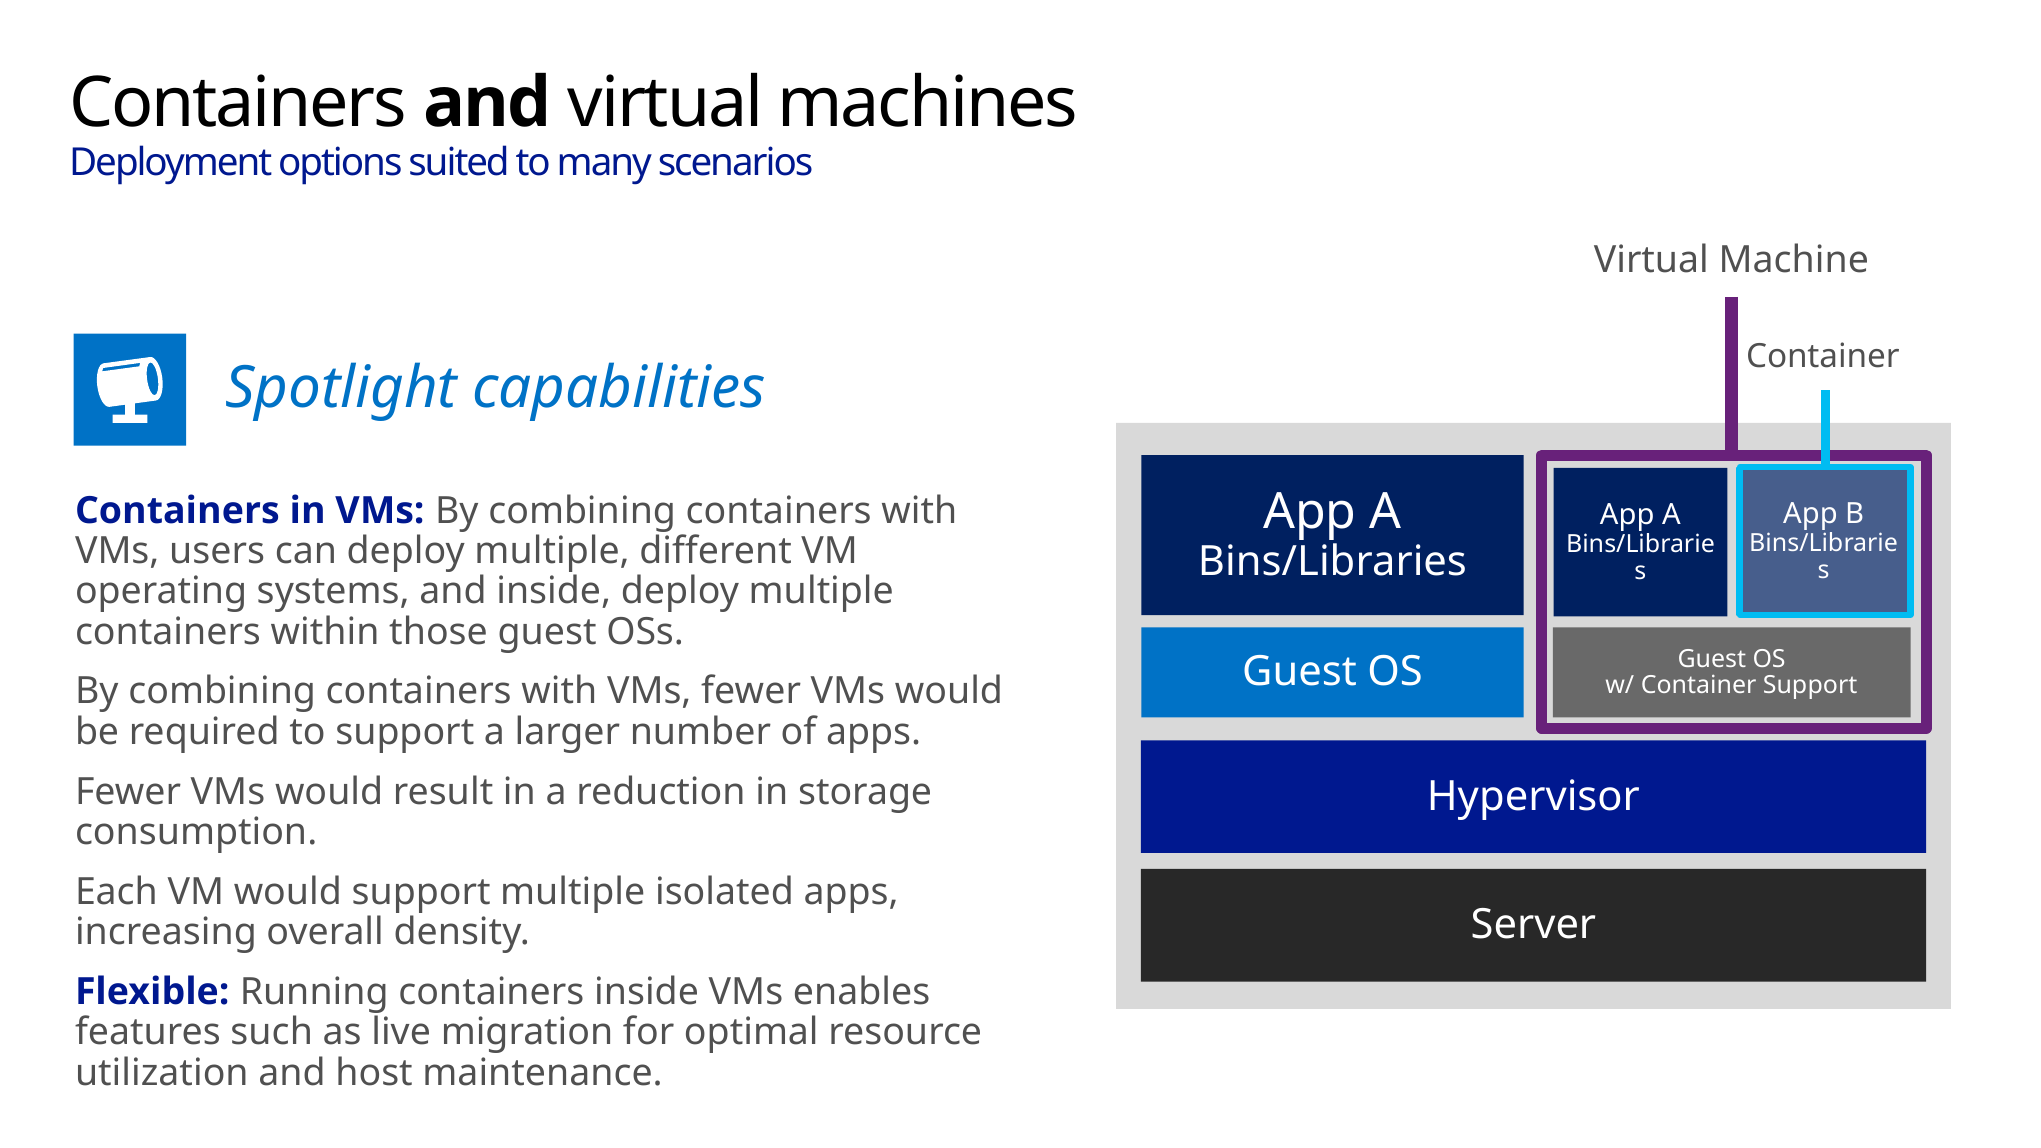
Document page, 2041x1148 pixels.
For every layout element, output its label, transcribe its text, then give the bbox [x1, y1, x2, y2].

text_box Guest OS [1141, 627, 1524, 718]
text_box Spotlight capabilities [0, 332, 1037, 446]
text_box Guest OS w/ Container Support [1552, 627, 1911, 718]
text_box [1739, 466, 1911, 616]
title Containers and virtual machines Deployment options suited to many scenarios [45, 51, 2023, 199]
text_box Containers in VMs: By combining containers with VMs, users can deploy multiple, different VM operating systems, and inside, deploy multiple containers within those guest OSs. By combining containers with VMs, fewer VMs would be required to support a larger number of apps. Fewer VMs would result in a reduction in storage consumption. Each VM would support multiple isolated apps, increasing overall density. Flexible: Running containers inside VMs enables features such as live migration for optimal resource utilization and host maintenance. [45, 460, 1043, 1089]
text_box Container [1716, 320, 1725, 393]
text_box [1115, 422, 1952, 1010]
text_box Server [1140, 868, 1927, 982]
text_box [96, 356, 163, 423]
text_box App A Bins/Libraries [1141, 454, 1524, 616]
text_box Hypervisor [1140, 740, 1927, 854]
text_box [73, 333, 187, 446]
text_box App A Bins/Libraries [1553, 467, 1728, 617]
text_box [1541, 454, 1927, 729]
text_box Container [1738, 320, 1930, 393]
text_box Virtual Machine [1563, 220, 1900, 302]
